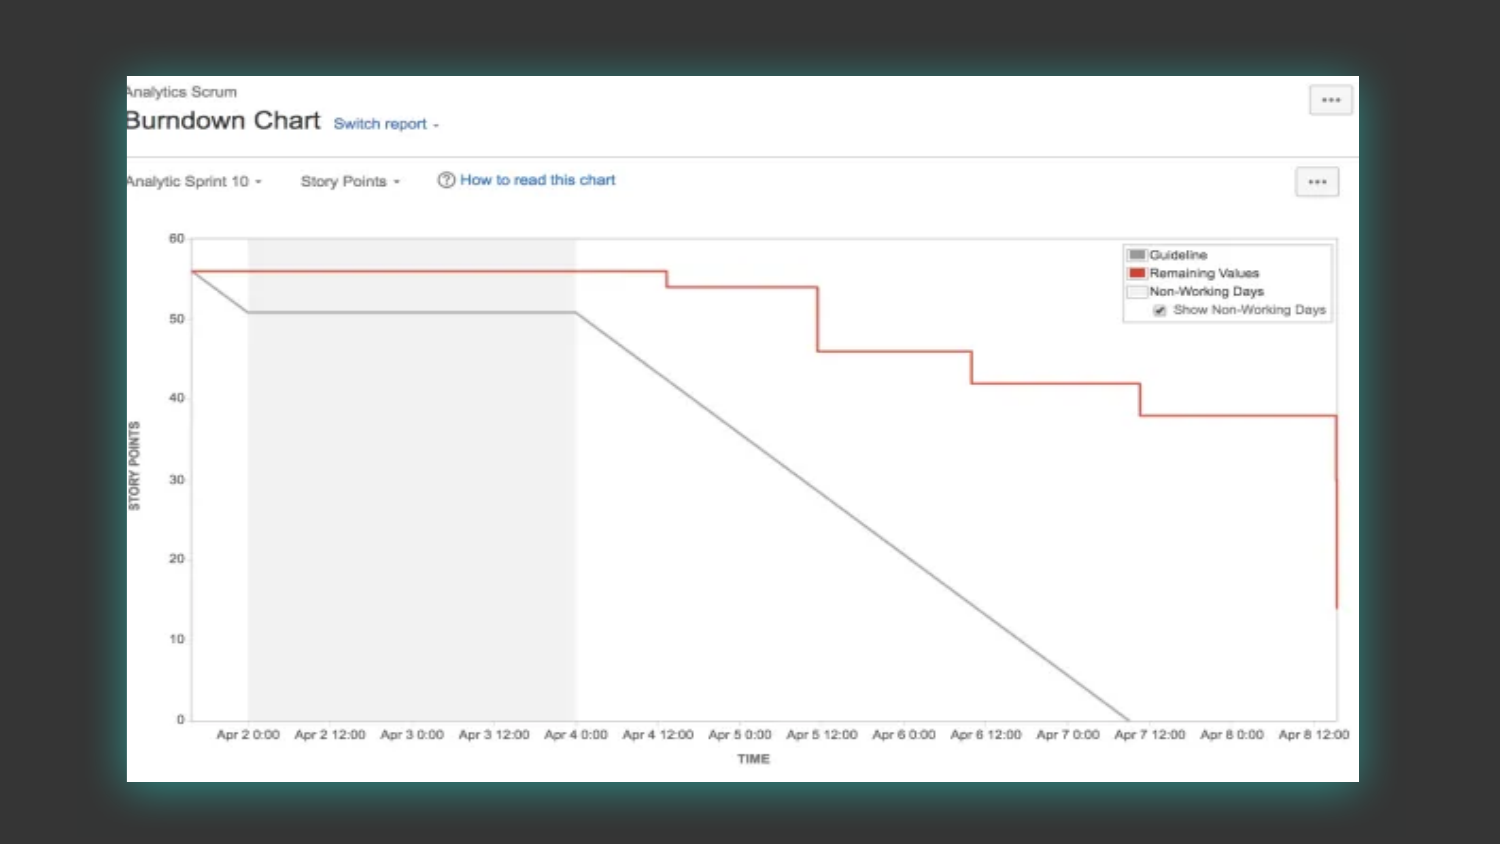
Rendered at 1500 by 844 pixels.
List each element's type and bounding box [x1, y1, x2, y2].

picture [126, 76, 1374, 782]
